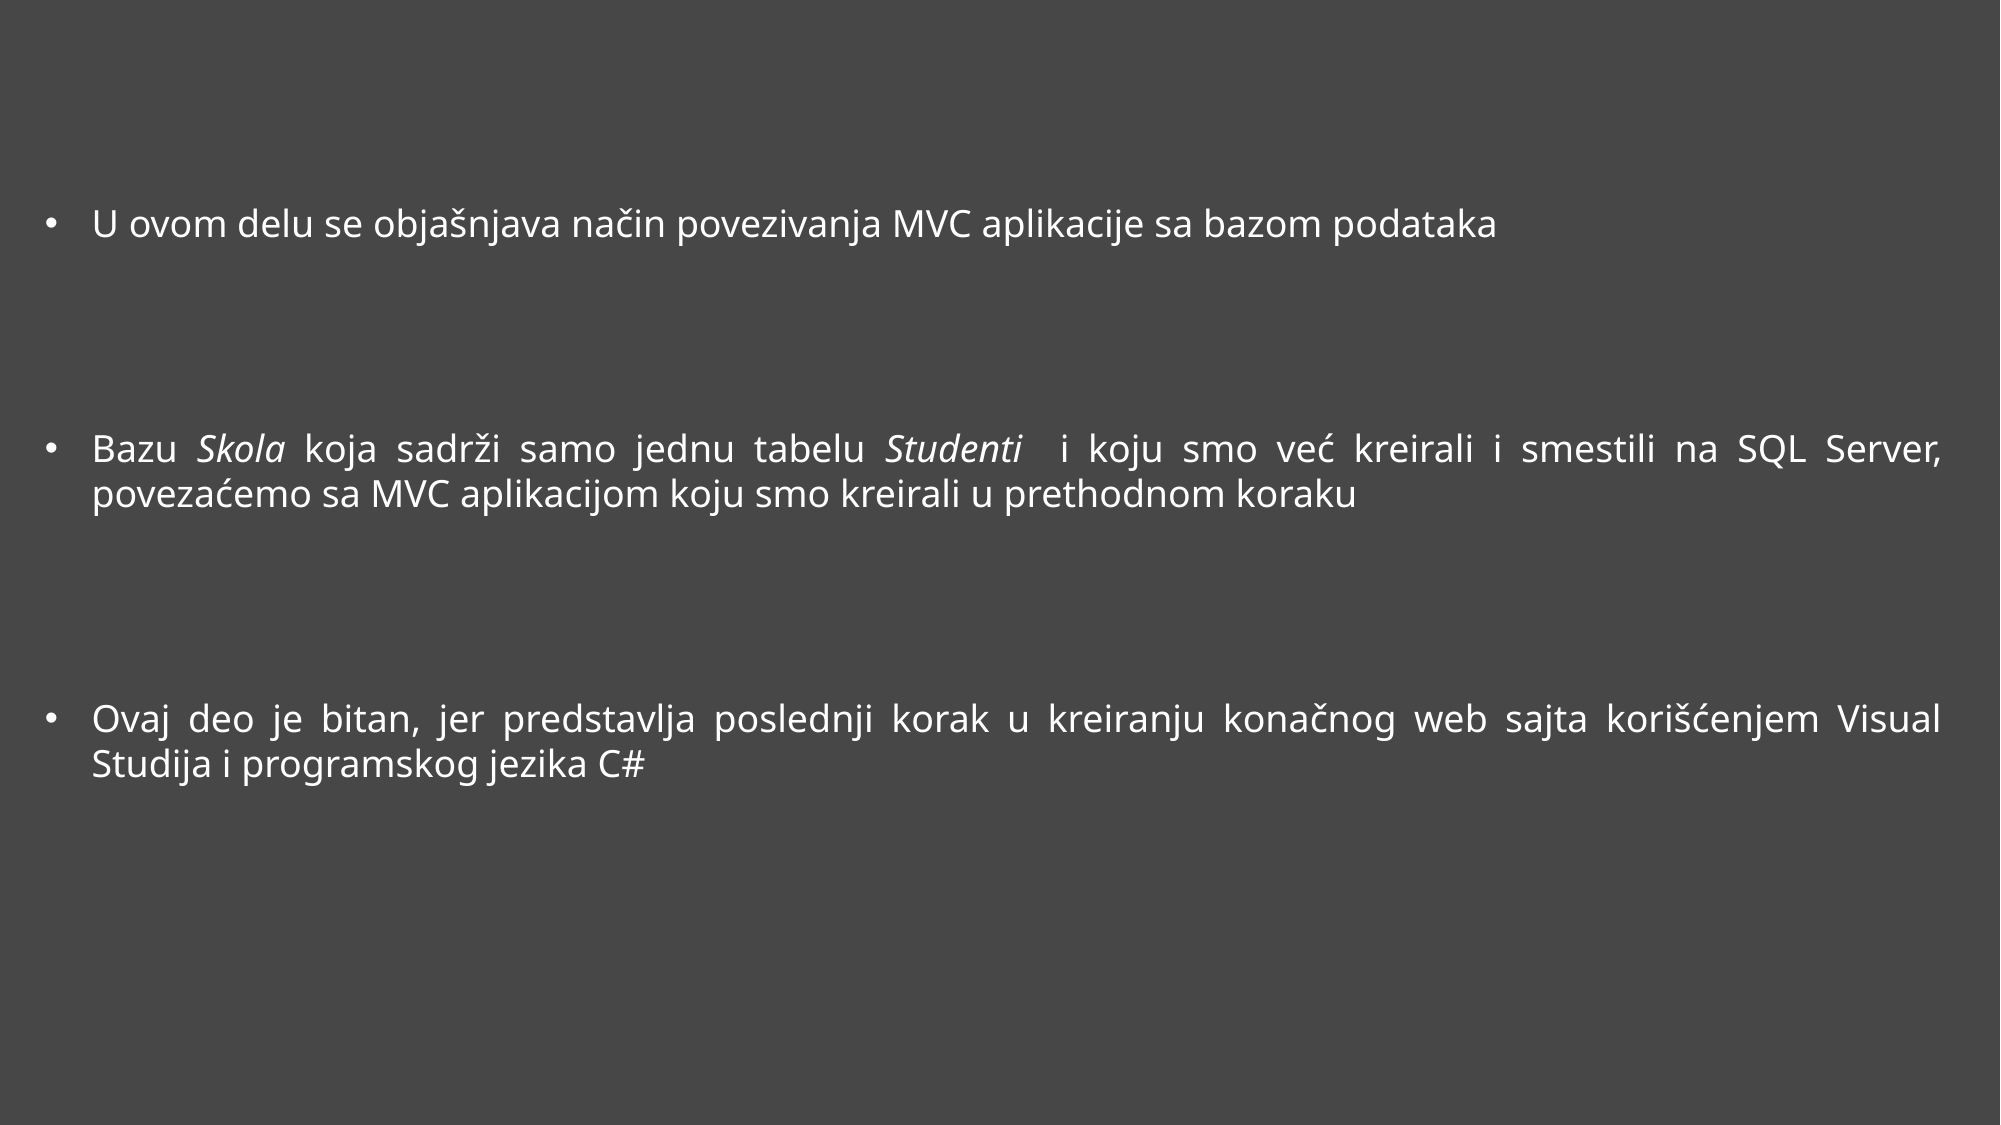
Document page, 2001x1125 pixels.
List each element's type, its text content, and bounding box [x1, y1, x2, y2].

text_box U ovom delu se objašnjava način povezivanja MVC aplikacije sa bazom podataka Bazu Skola koja sadrži samo jednu tabelu Studenti i koju smo već kreirali i smestili na SQL Server, povezaćemo sa MVC aplikacijom koju smo kreirali u prethodnom koraku Ovaj deo je bitan, jer predstavlja poslednji korak u kreiranju konačnog web sajta korišćenjem Visual Studija i programskog jezika C# [29, 192, 1959, 928]
